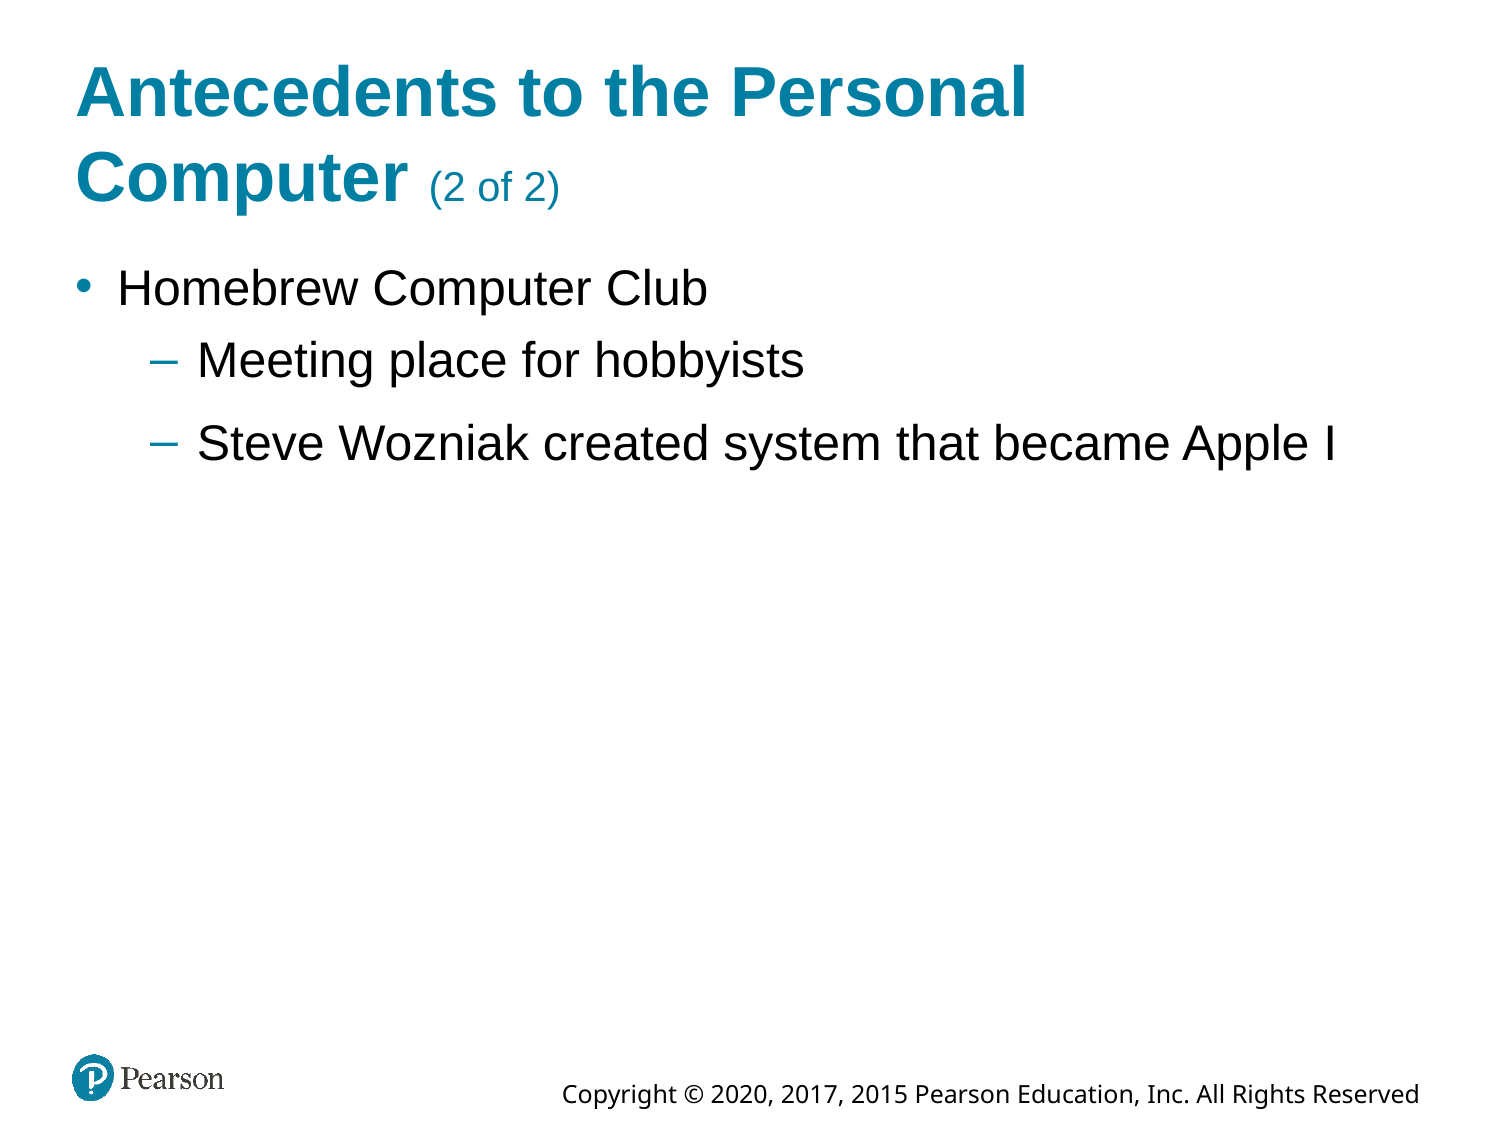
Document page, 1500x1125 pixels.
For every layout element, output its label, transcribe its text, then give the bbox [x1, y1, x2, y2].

picture [100, 1054, 224, 1101]
picture [81, 1064, 107, 1088]
picture [72, 1087, 82, 1101]
list Homebrew Computer Club Meeting place for hobbyists [75, 255, 1425, 399]
list Steve Wozniak created system that became Apple I [75, 410, 1400, 503]
title Antecedents to the Personal Computer (2 of 2) [75, 35, 1163, 216]
picture [72, 1054, 88, 1070]
